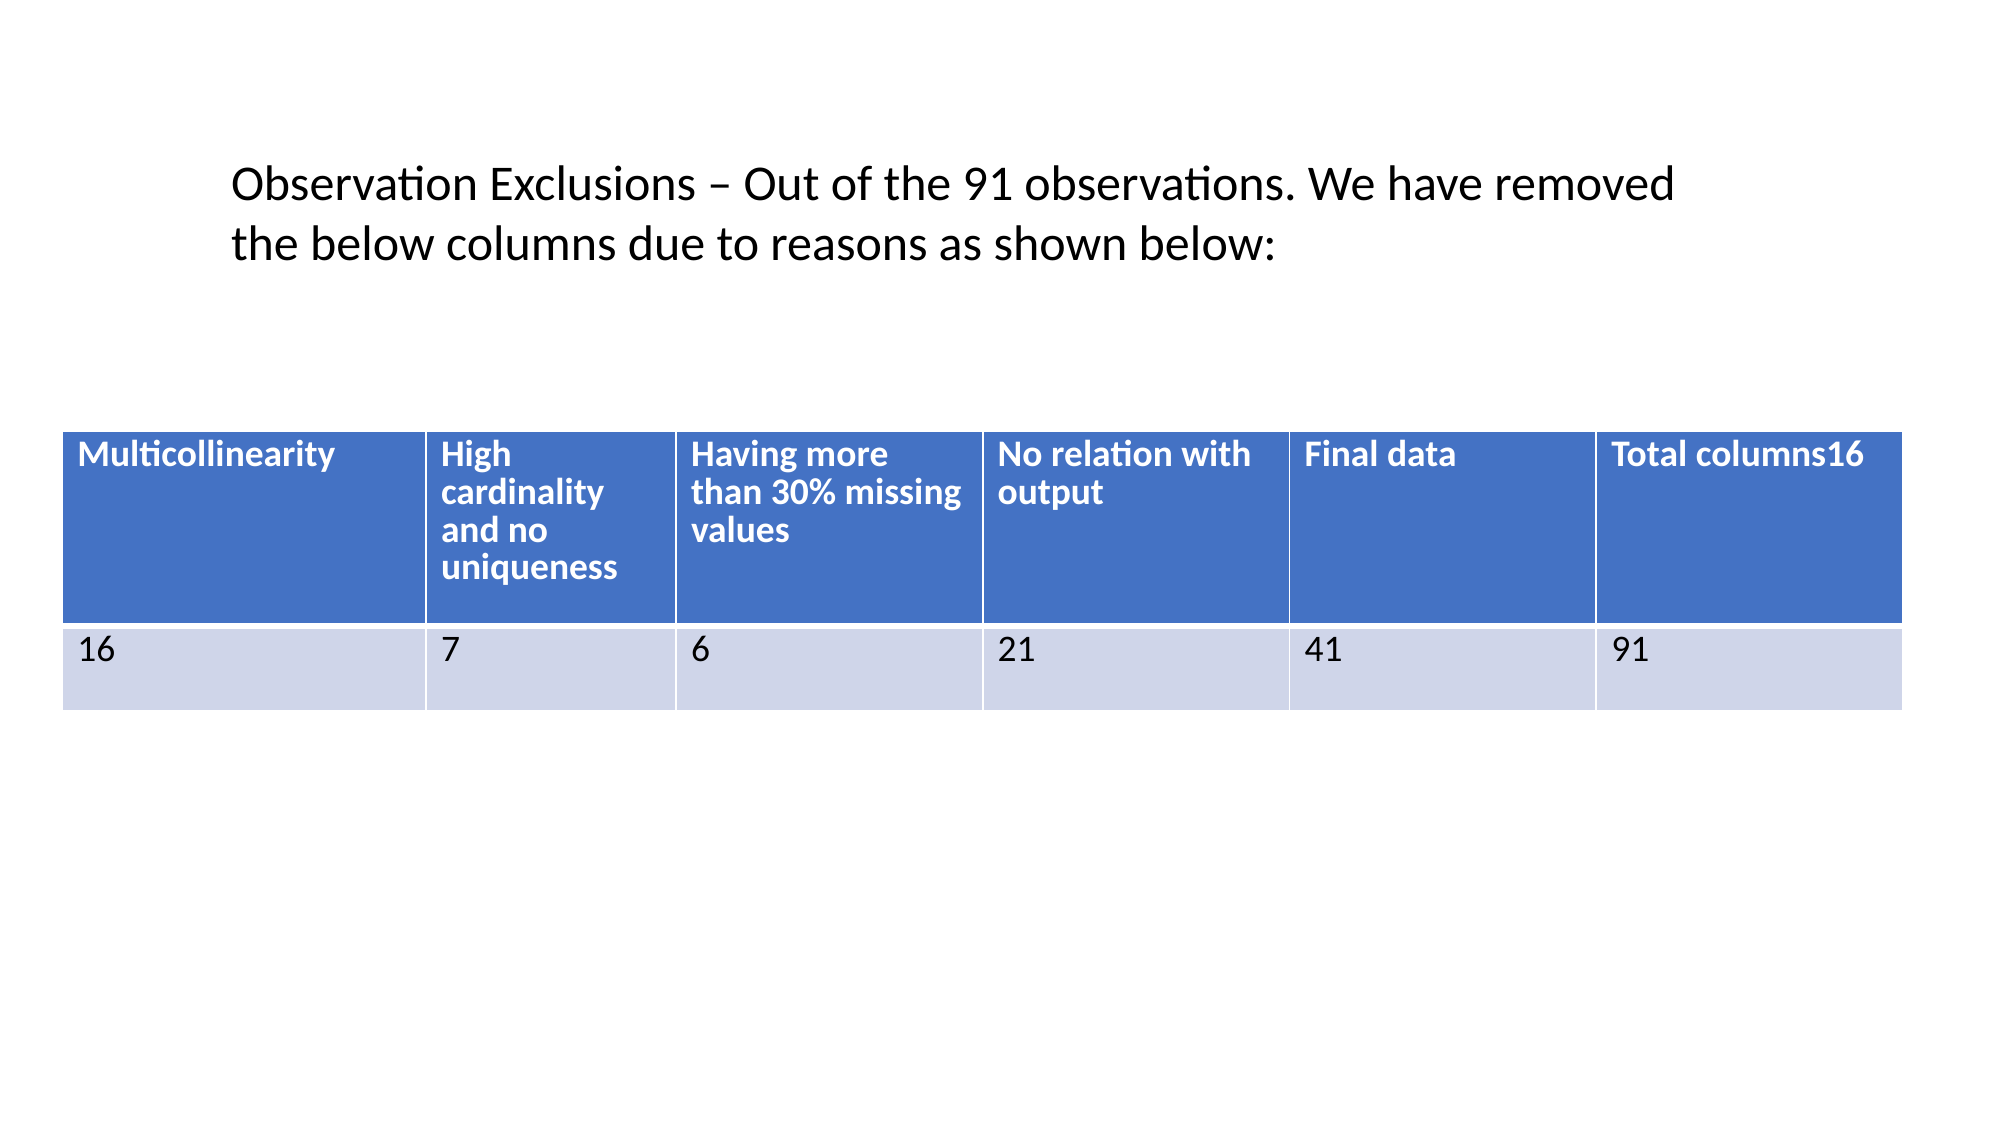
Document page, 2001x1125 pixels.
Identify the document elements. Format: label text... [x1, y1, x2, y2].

table_cell 91 [1597, 629, 1902, 710]
table_header High cardinality and no uniqueness [427, 432, 675, 623]
table_cell 41 [1290, 629, 1595, 710]
table_header Total columns16 [1597, 432, 1902, 623]
table_header Final data [1290, 432, 1595, 623]
table_cell 16 [63, 629, 425, 710]
table_cell 6 [677, 629, 982, 710]
table_cell 21 [984, 629, 1289, 710]
table_header Multicollinearity [63, 432, 425, 623]
table_header Having more than 30% missing values [677, 432, 982, 623]
table_cell 7 [427, 629, 675, 710]
table_header No relation with output [984, 432, 1289, 623]
text_box Observation Exclusions – Out of the 91 observations. We have removed the below columns due to reasons as shown below: [216, 143, 1714, 413]
